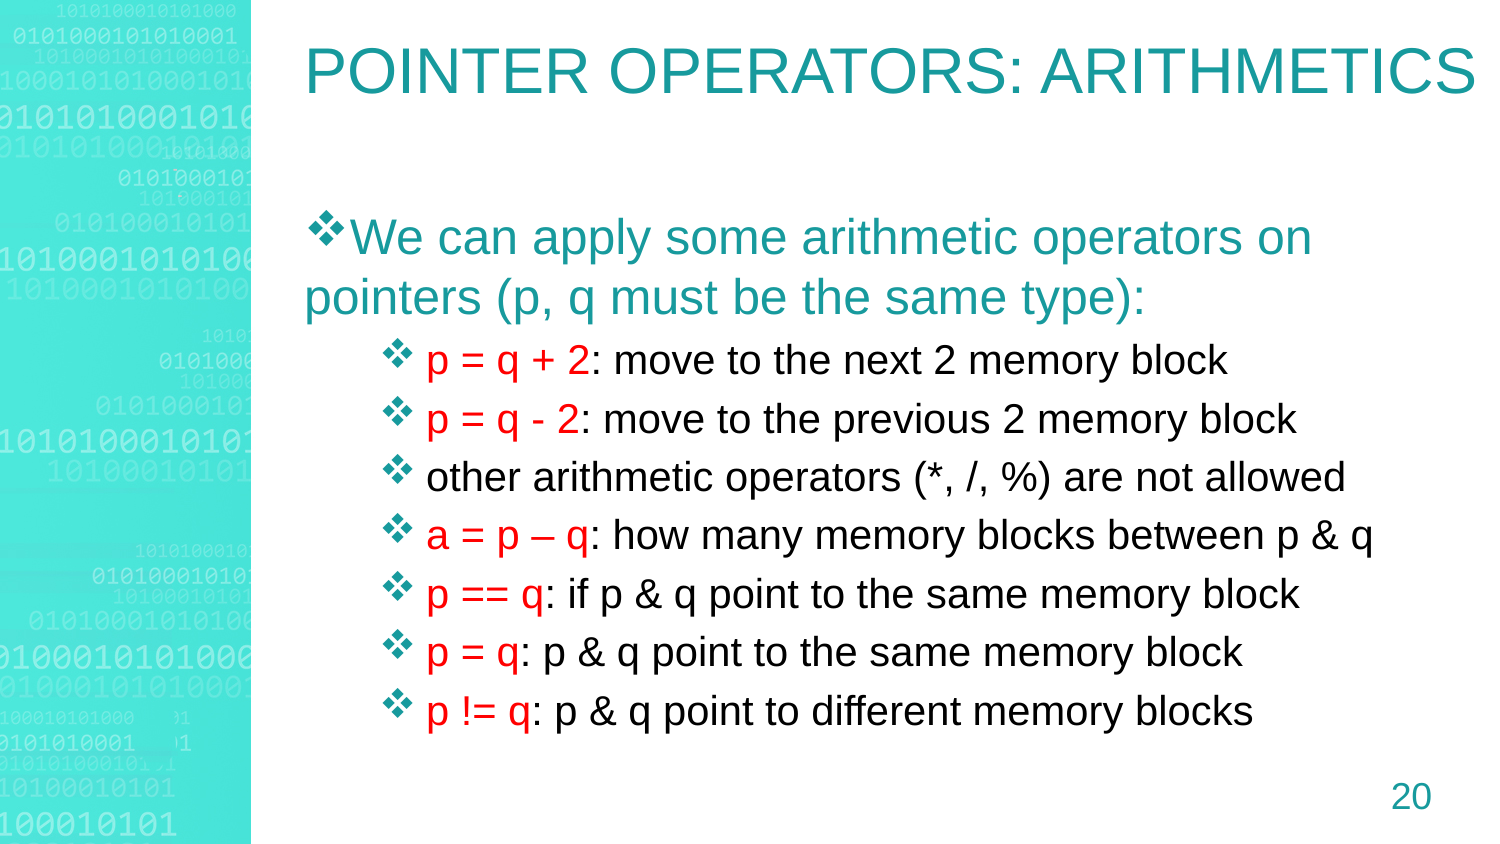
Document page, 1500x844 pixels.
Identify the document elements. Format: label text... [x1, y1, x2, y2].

picture [0, 0, 1500, 844]
list POINTER OPERATORS: ARITHMETICS [289, 20, 1500, 115]
list We can apply some arithmetic operators on pointers (p, q must be the same type): p = q + 2: move to the next 2 memory block p = q - 2: move to the previous 2 memory block other arithmetic operators (*, /, %) are not allowed a = p – q: how many memory blocks between p & q p == q: if p & q point to the same memory block p = q: p & q point to the same memory block p != q: p & q point to different memory blocks [289, 173, 1500, 765]
